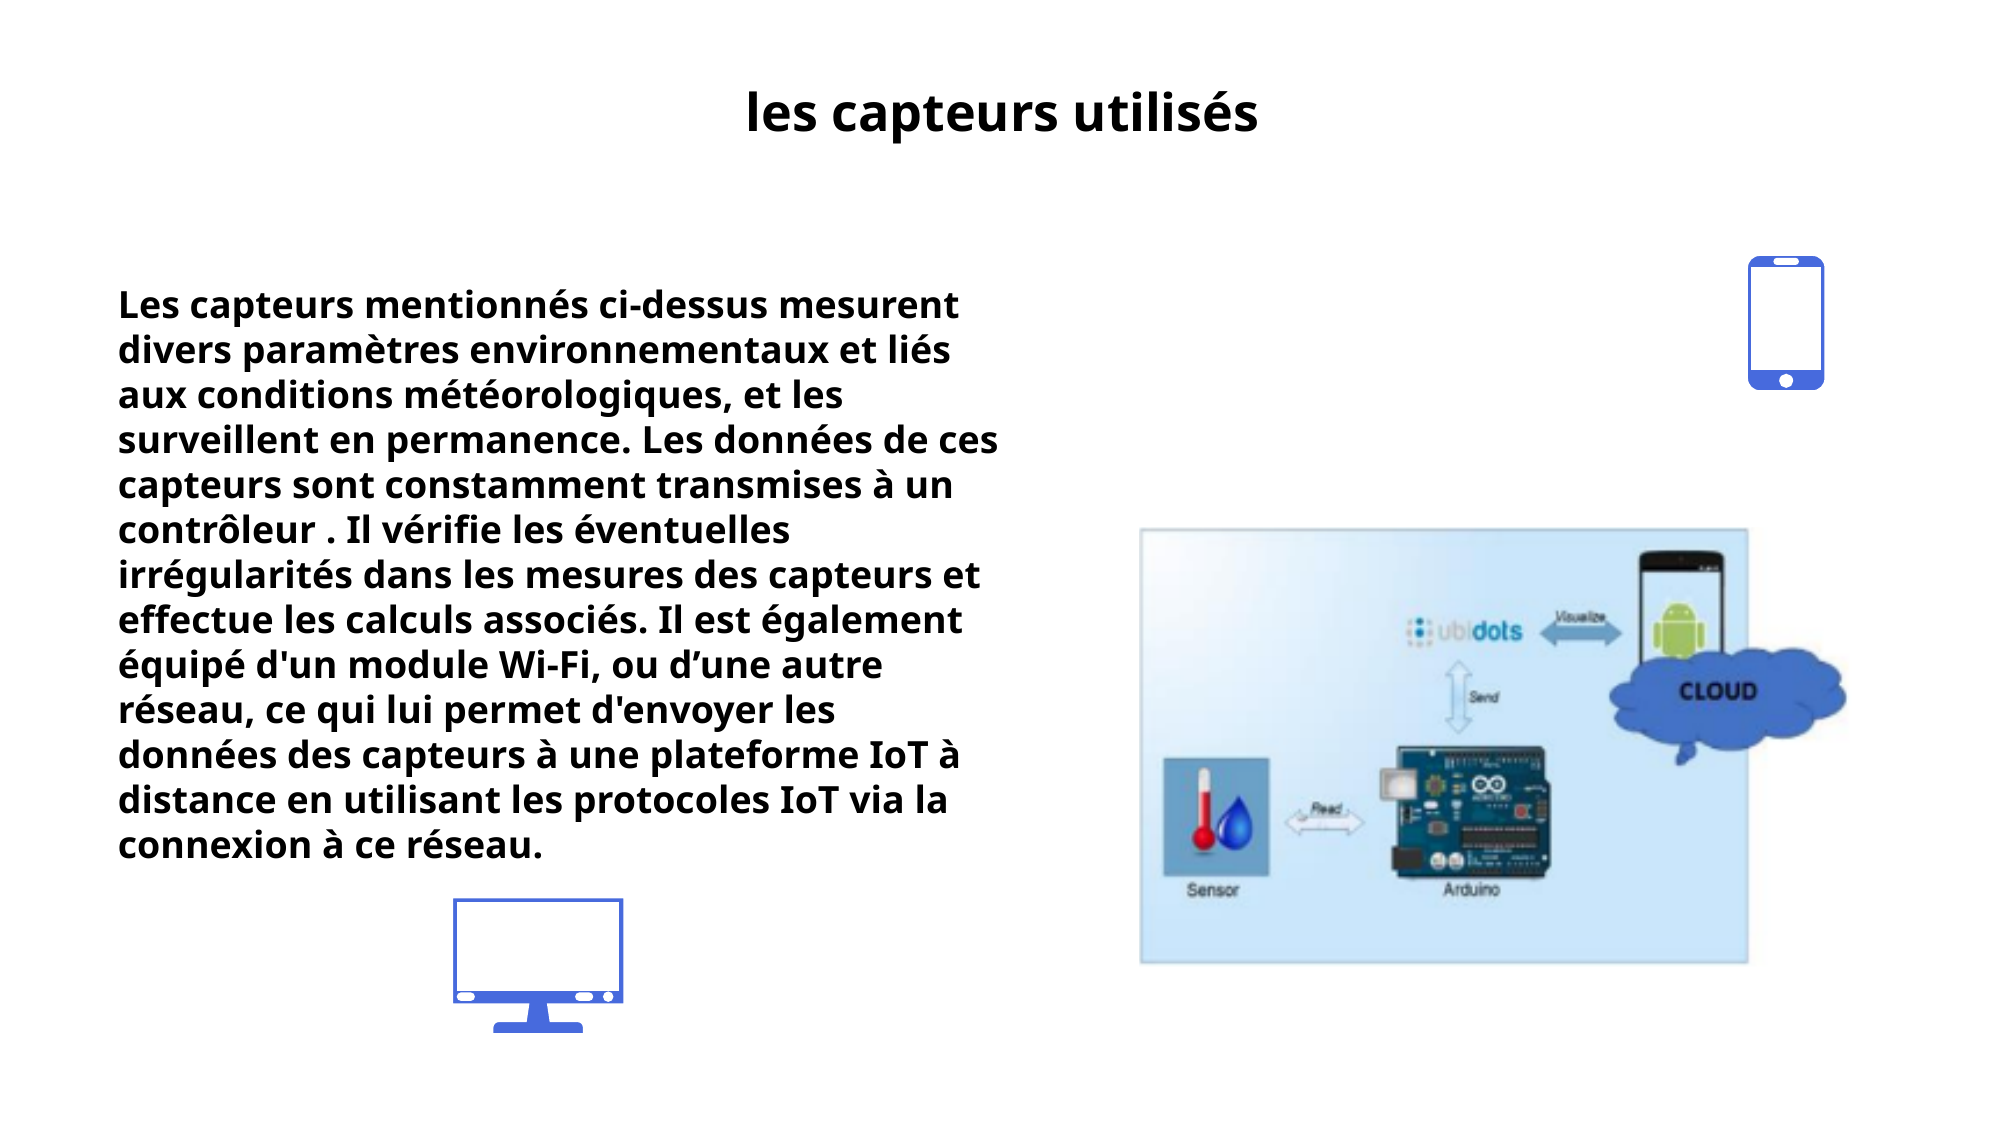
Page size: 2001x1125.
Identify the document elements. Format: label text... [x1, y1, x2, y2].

list les capteurs utilisés [53, 55, 1952, 175]
text_box [1746, 254, 1826, 392]
text_box Les capteurs mentionnés ci-dessus mesurent divers paramètres environnementaux et liés aux conditions météorologiques, et les surveillent en permanence. Les données de ces capteurs sont constamment transmises à un contrôleur . Il vérifie les éventuelles irrégularités dans les mesures des capteurs et effectue les calculs associés. Il est également équipé d'un module Wi-Fi, ou d’une autre réseau, ce qui lui permet d'envoyer les données des capteurs à une plateforme IoT à distance en utilisant les protocoles IoT via la connexion à ce réseau. [102, 266, 1020, 1022]
picture [1138, 527, 1891, 974]
text_box [492, 1022, 585, 1035]
